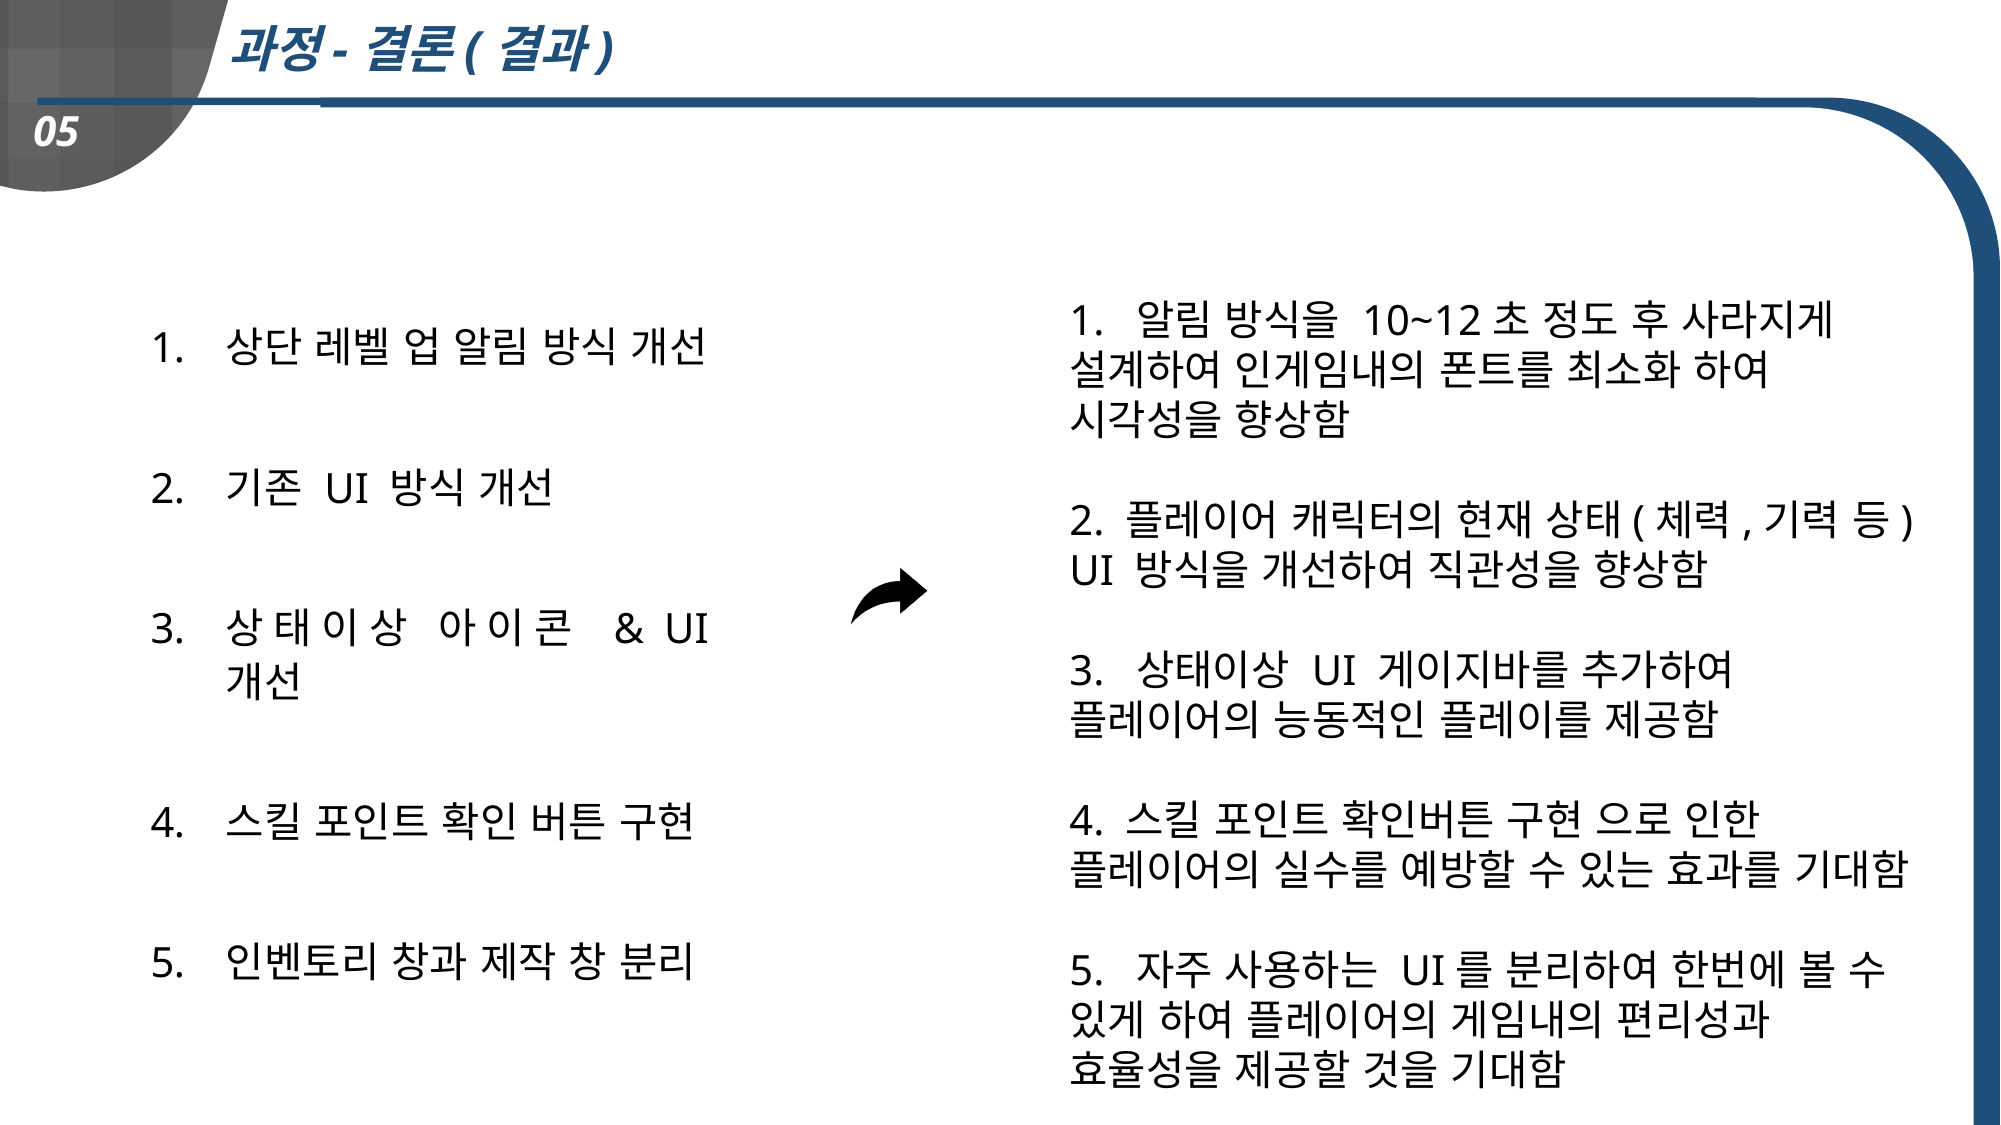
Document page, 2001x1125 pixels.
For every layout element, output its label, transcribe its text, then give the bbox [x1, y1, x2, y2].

text_box [319, 96, 2000, 1125]
text_box 과정-결론(결과) [213, 9, 1034, 85]
text_box [292, 106, 1975, 1125]
text_box [200, 97, 1757, 106]
text_box 1. 알림 방식을 10~12초 정도 후 사라지게 설계하여 인게임내의 폰트를 최소화 하여 시각성을 향상함 2. 플레이어 캐릭터의 현재 상태(체력,기력 등) UI 방식을 개선하여 직관성을 향상함 3. 상태이상 UI 게이지바를 추가하여 플레이어의 능동적인 플레이를 제공함 4. 스킬 포인트 확인버튼 구현 으로 인한 플레이어의 실수를 예방할 수 있는 효과를 기대함 5. 자주 사용하는 UI를 분리하여 한번에 볼 수 있게 하여 플레이어의 게임내의 편리성과 효율성을 제공할 것을 기대함 [1054, 219, 1935, 1102]
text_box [0, 0, 200, 207]
text_box 상단 레벨 업 알림 방식 개선 기존 UI 방식 개선 상태이상 아이콘 & UI 개선 스킬 포인트 확인 버튼 구현 인벤토리 창과 제작 창 분리 [56, 243, 724, 1060]
picture [843, 549, 935, 642]
